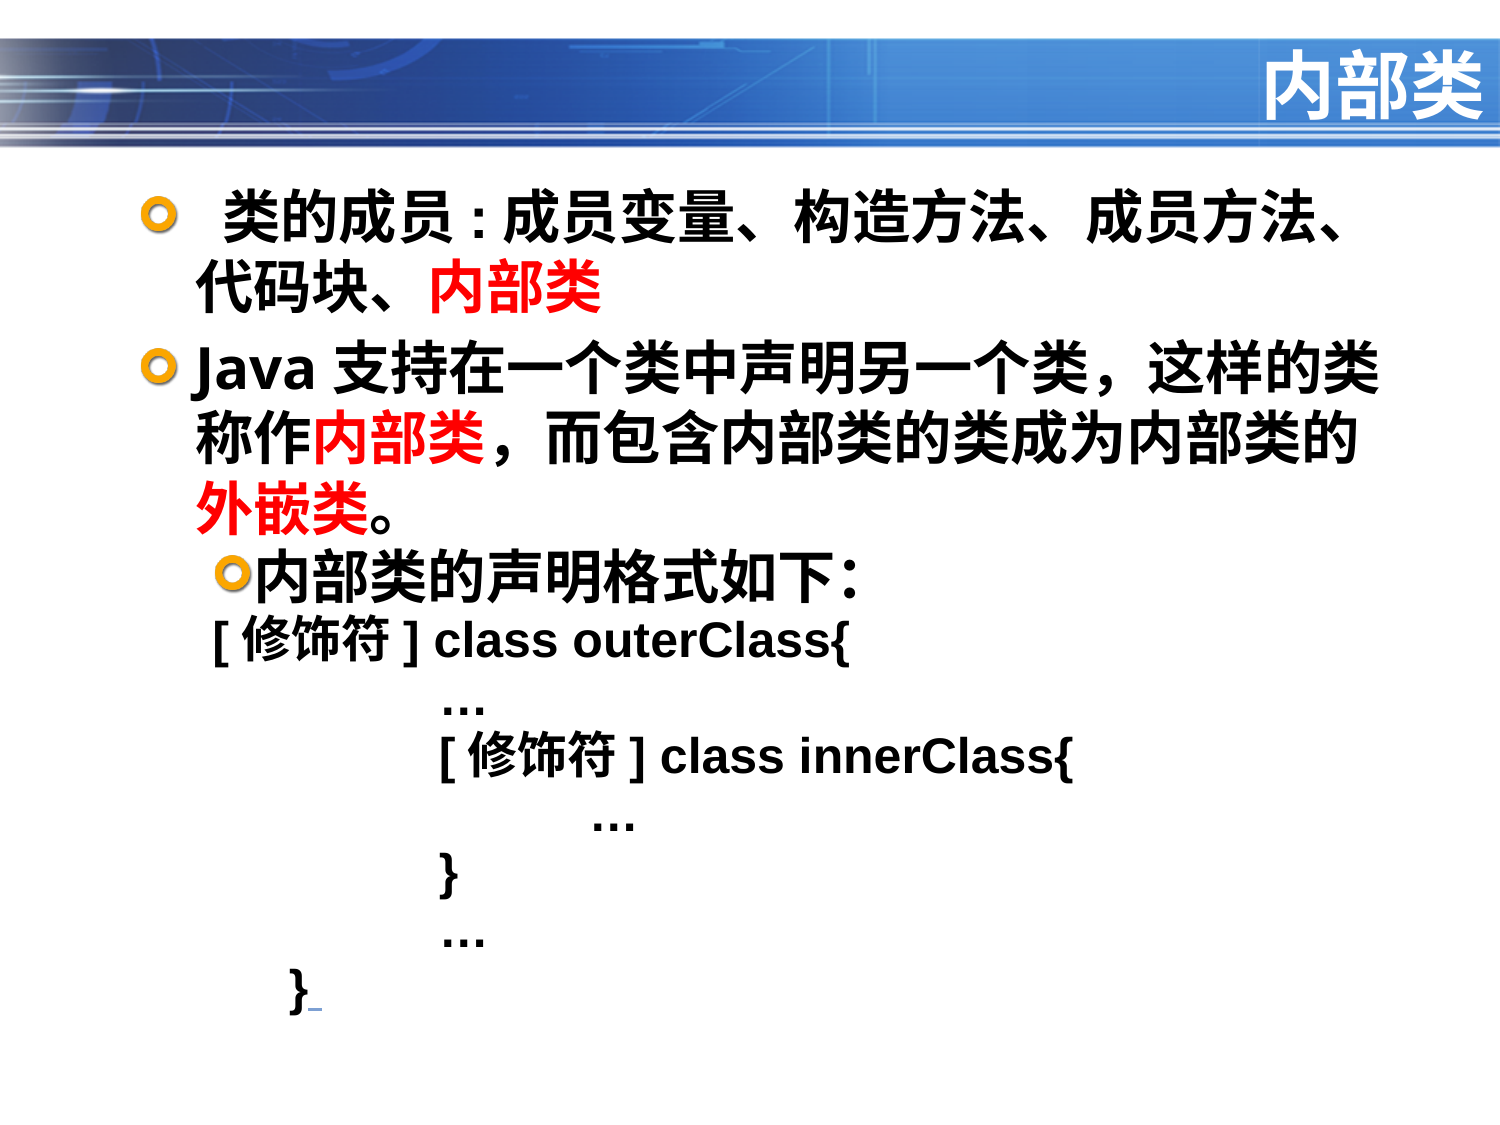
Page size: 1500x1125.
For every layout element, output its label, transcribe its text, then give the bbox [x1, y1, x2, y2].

picture [0, 0, 1500, 1125]
picture [138, 194, 180, 236]
picture [212, 553, 254, 595]
picture [138, 346, 180, 388]
list 类的成员:成员变量、构造方法、成员方法、代码块、内部类 Java支持在一个类中声明另一个类，这样的类称作内部类，而包含内部类的类成为内部类的外嵌类。 内部类的声明格式如下： [修饰符] class outerClass{ … [修饰符] class innerClass{ … } … } [123, 172, 1426, 1034]
title 内部类 [150, 30, 1500, 219]
